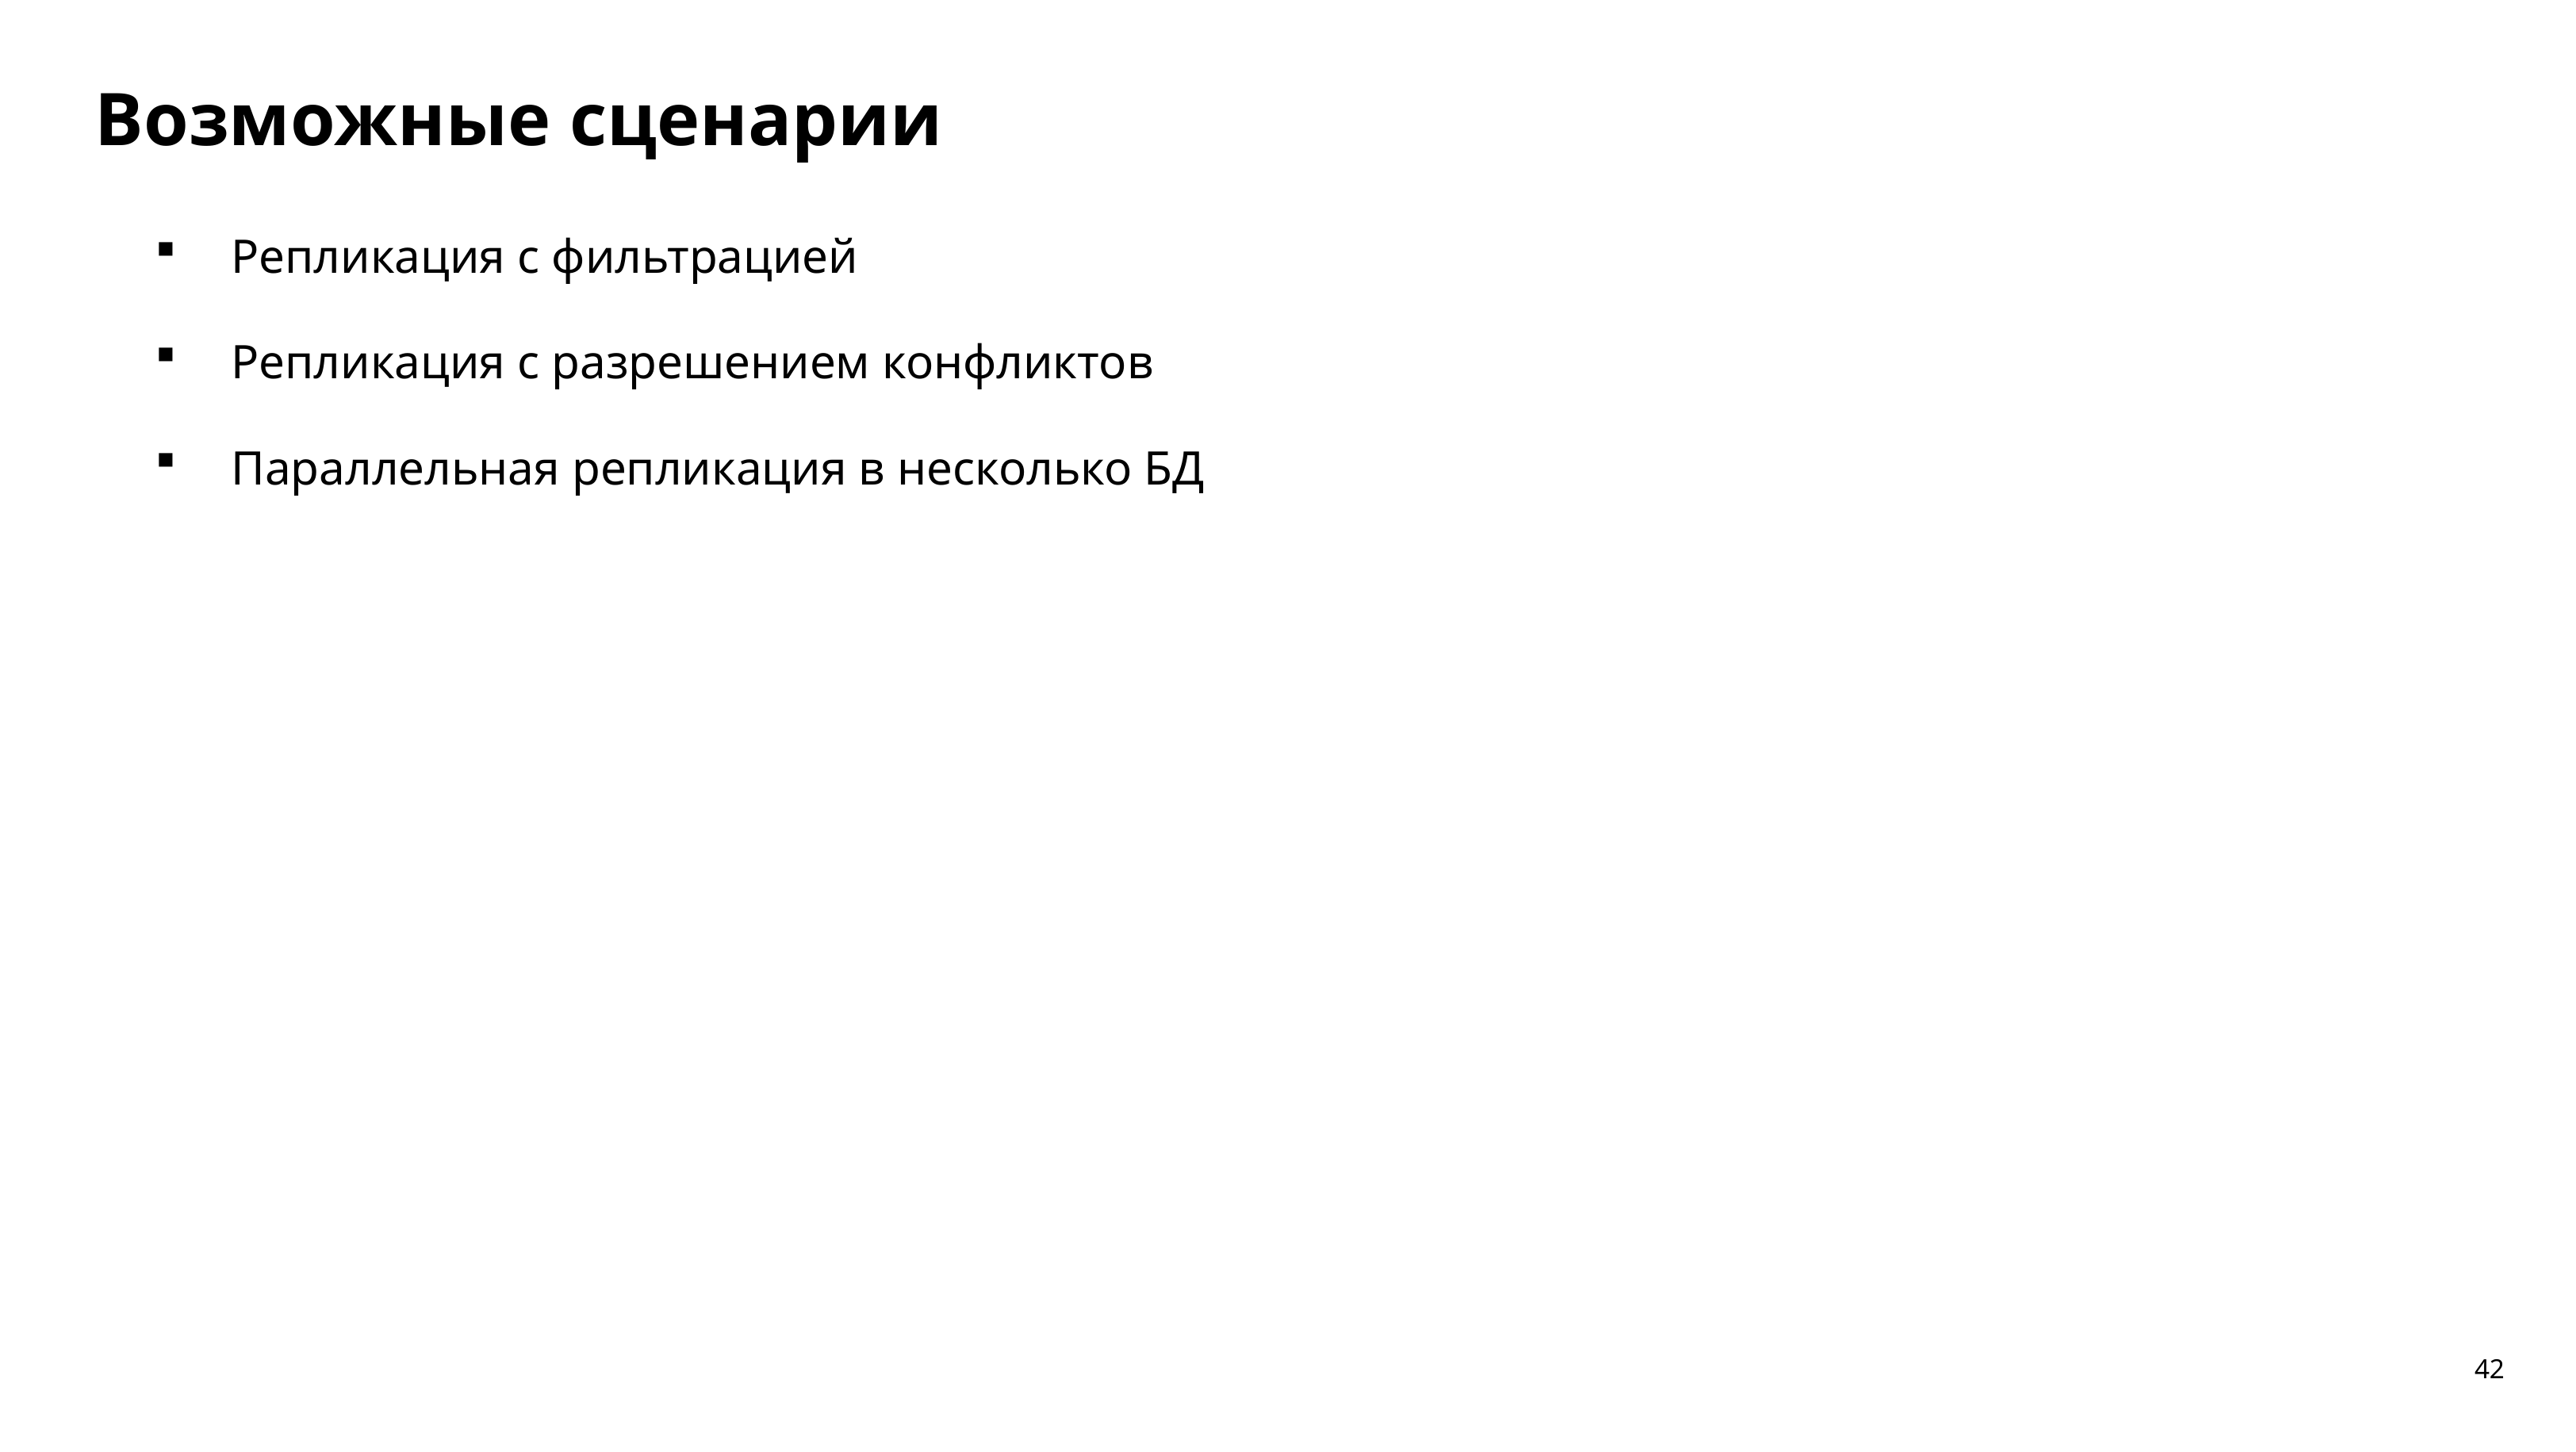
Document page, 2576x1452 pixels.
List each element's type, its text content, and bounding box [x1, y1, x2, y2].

text_box Репликация с фильтрацией Репликация с разрешением конфликтов Параллельная репликация в несколько БД [155, 216, 1494, 494]
text_box Возможные сценарии [93, 73, 2141, 161]
slide_number 42 [2377, 1342, 2517, 1398]
